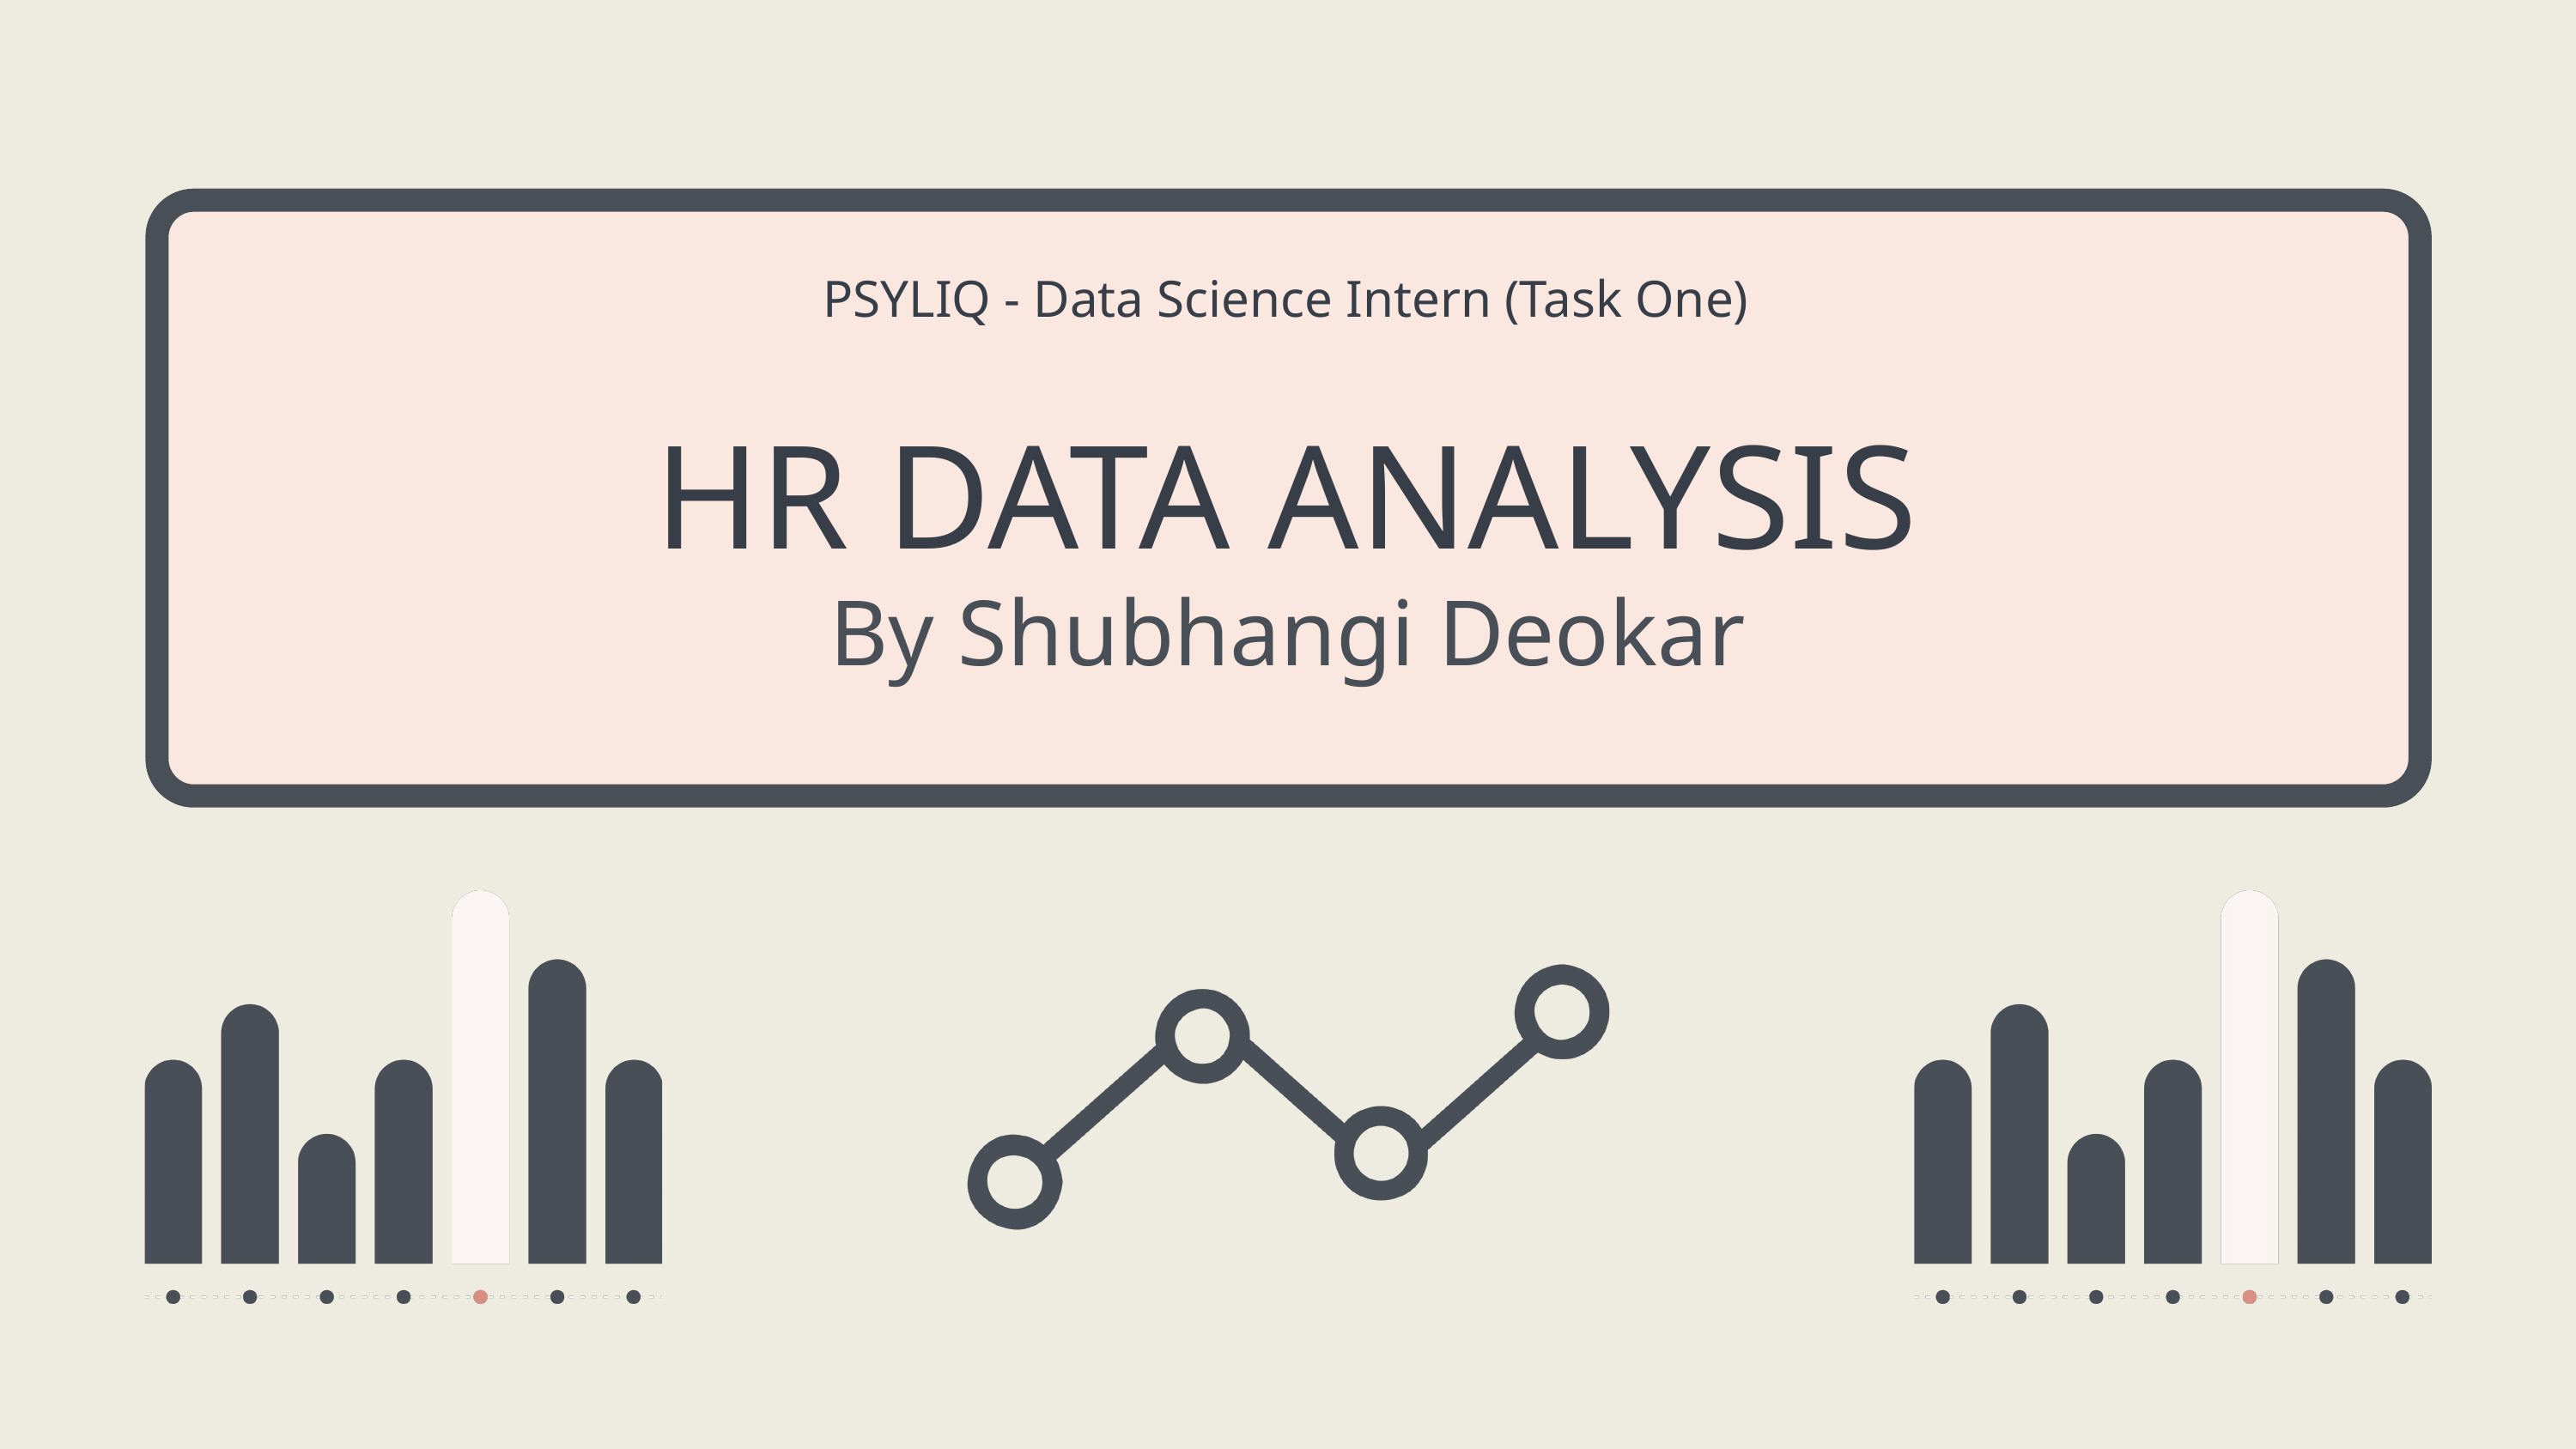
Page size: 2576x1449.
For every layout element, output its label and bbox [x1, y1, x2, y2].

text_box [1914, 890, 2432, 1304]
text_box [145, 188, 2433, 808]
text_box [966, 964, 1610, 1231]
text_box [144, 890, 663, 1304]
